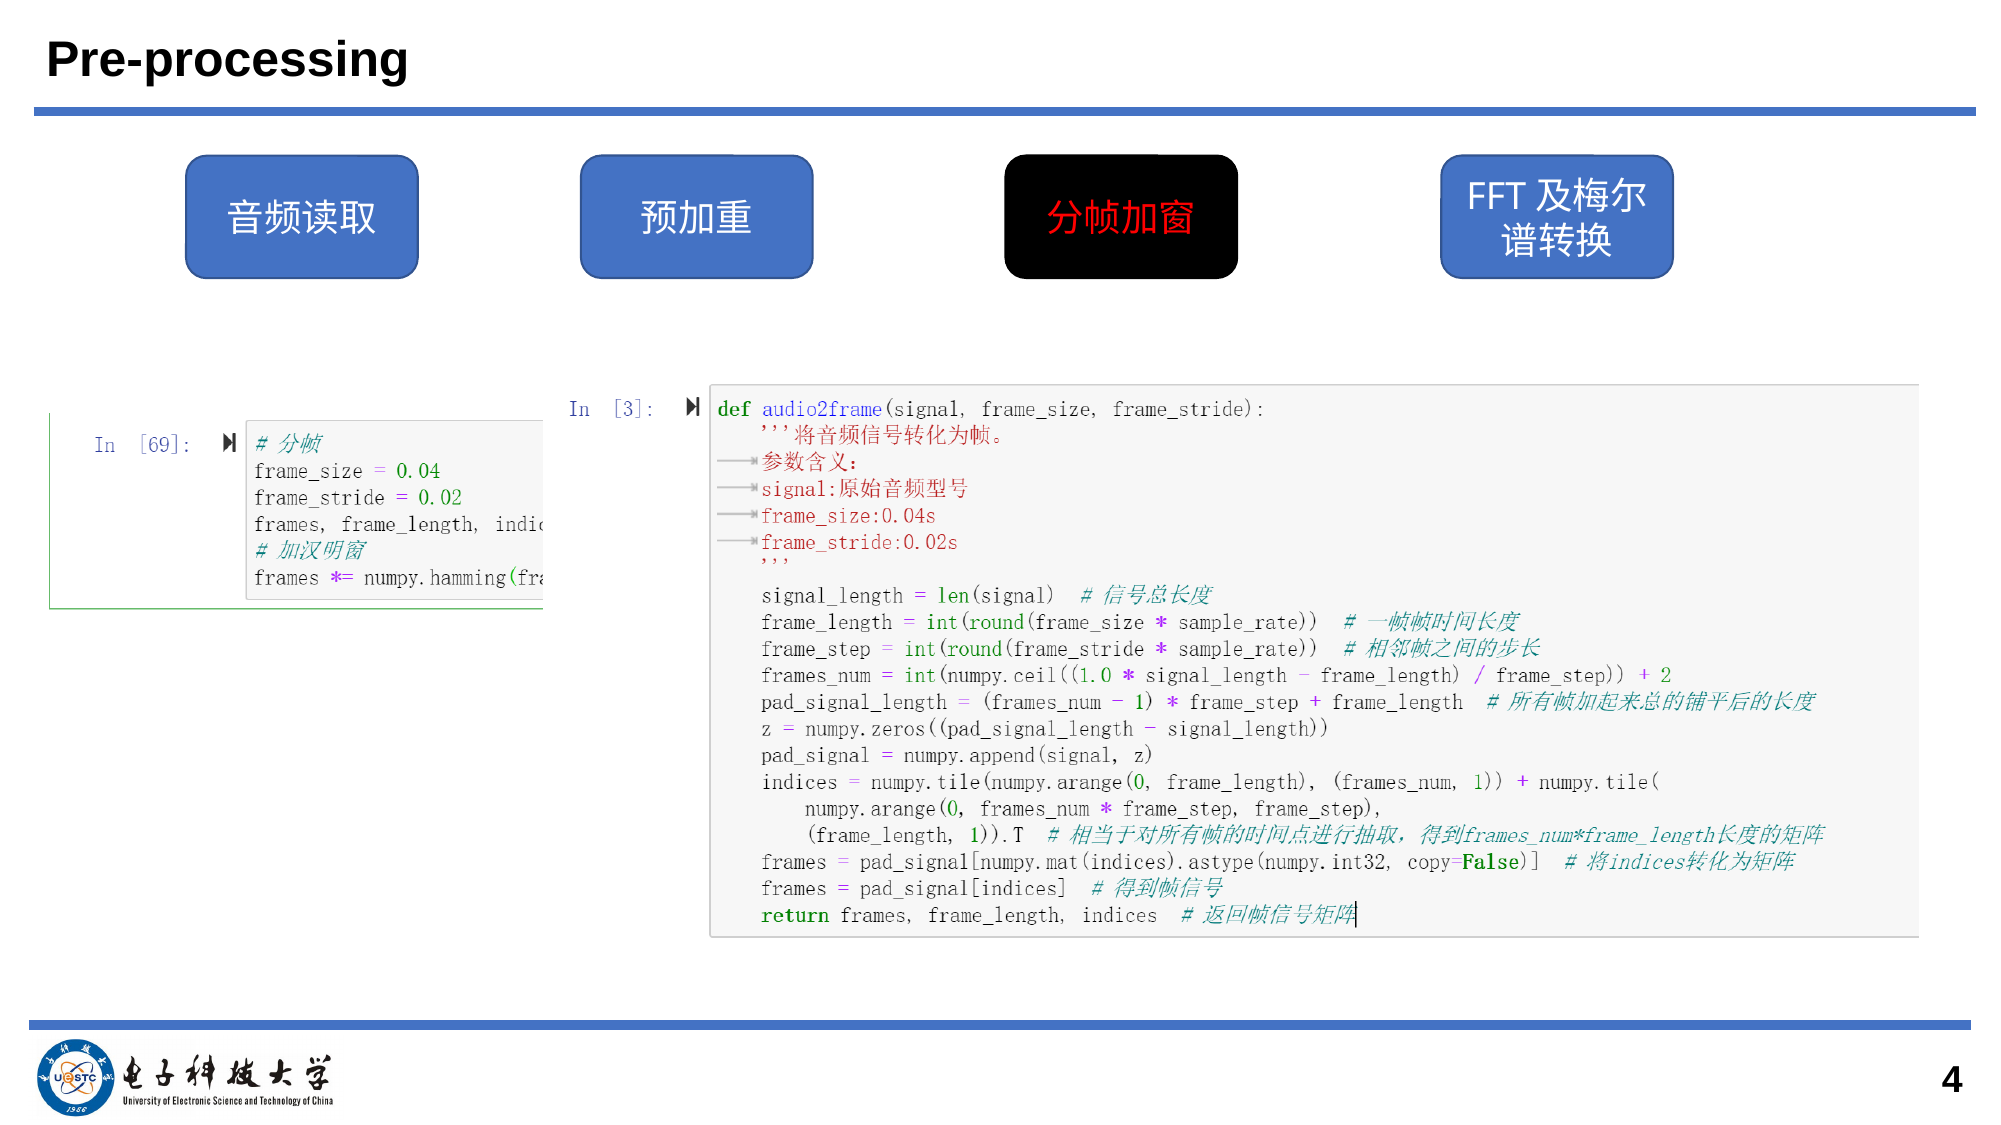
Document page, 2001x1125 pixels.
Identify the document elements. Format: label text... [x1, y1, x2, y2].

picture [28, 1035, 344, 1120]
text_box 分帧加窗 [1004, 154, 1239, 280]
text_box FFT及梅尔谱转换 [1440, 154, 1675, 280]
picture [49, 378, 1919, 942]
text_box 音频读取 [184, 154, 419, 280]
text_box 4 [1927, 1047, 1972, 1108]
text_box Pre-processing [31, 19, 1348, 95]
text_box 预加重 [579, 154, 814, 280]
